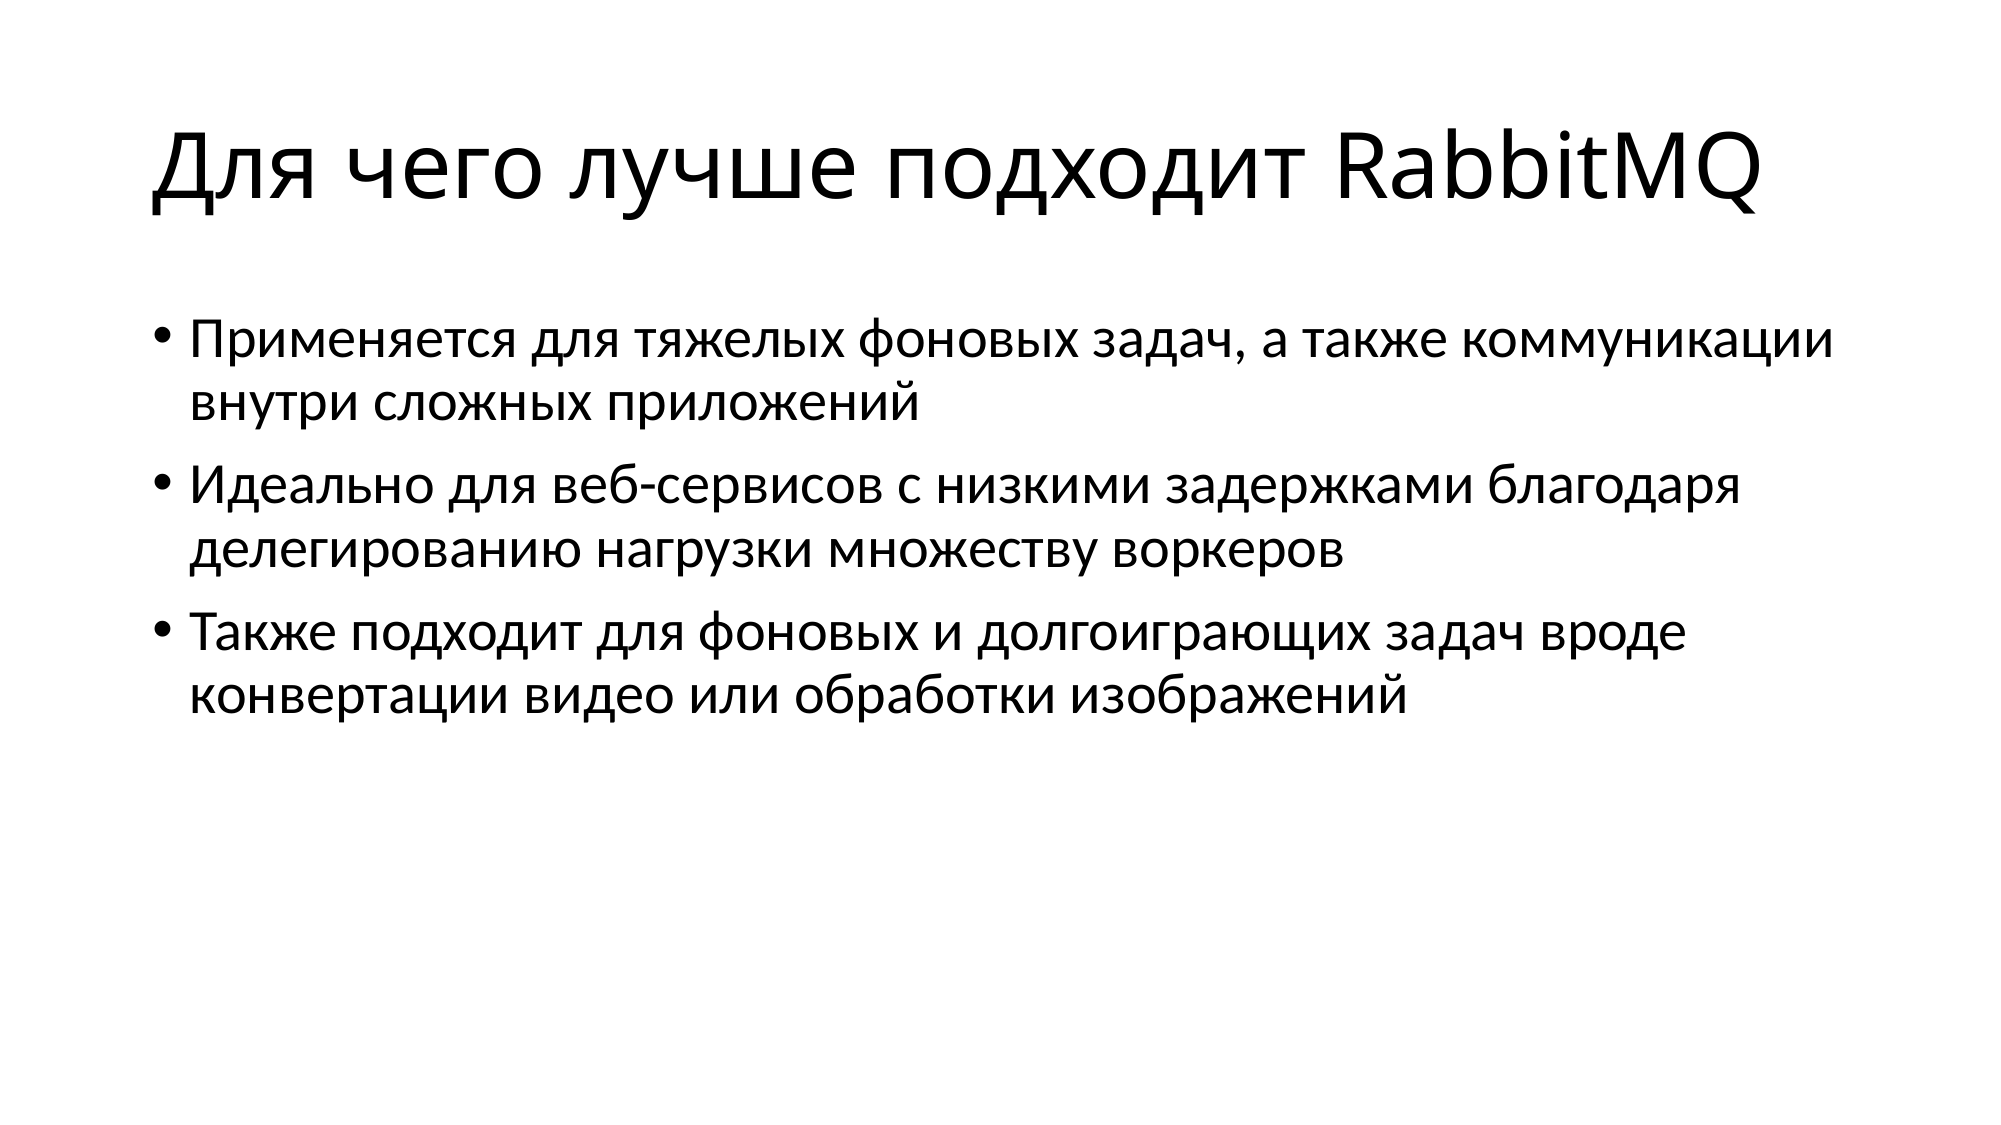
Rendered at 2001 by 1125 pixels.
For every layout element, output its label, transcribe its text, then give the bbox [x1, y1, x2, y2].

list Применяется для тяжелых фоновых задач, а также коммуникации внутри сложных приложений Идеально для веб-сервисов с низкими задержками благодаря делегированию нагрузки множеству воркеров Также подходит для фоновых и долгоиграющих задач вроде конвертации видео или обработки изображений [137, 299, 1863, 1014]
title Для чего лучше подходит RabbitMQ [137, 59, 1863, 278]
